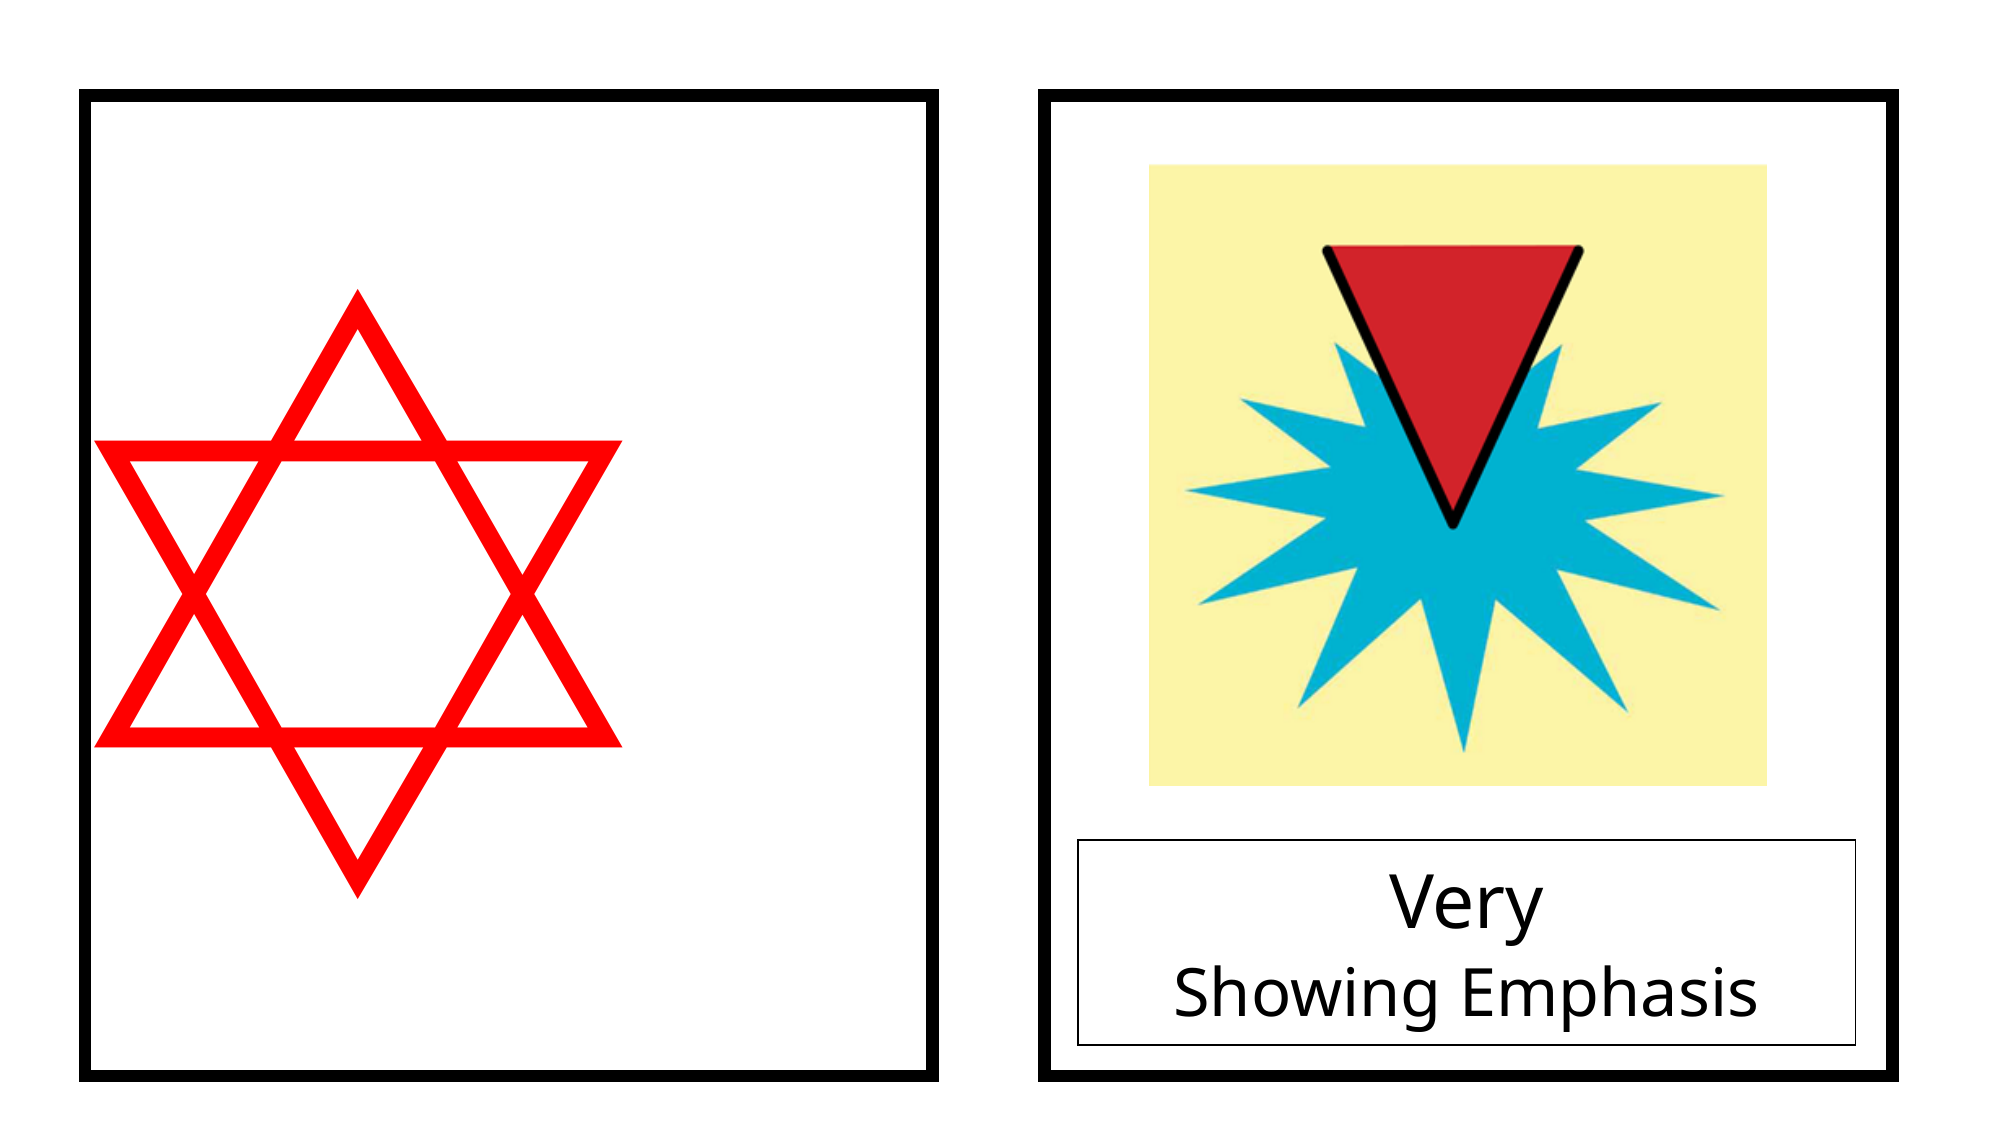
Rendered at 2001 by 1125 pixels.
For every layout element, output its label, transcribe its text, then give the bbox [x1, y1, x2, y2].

picture [1149, 163, 1767, 786]
text_box [1827, 95, 1893, 1077]
text_box Very Showing Emphasis [1077, 840, 1856, 1045]
text_box  [56, 48, 1827, 1125]
